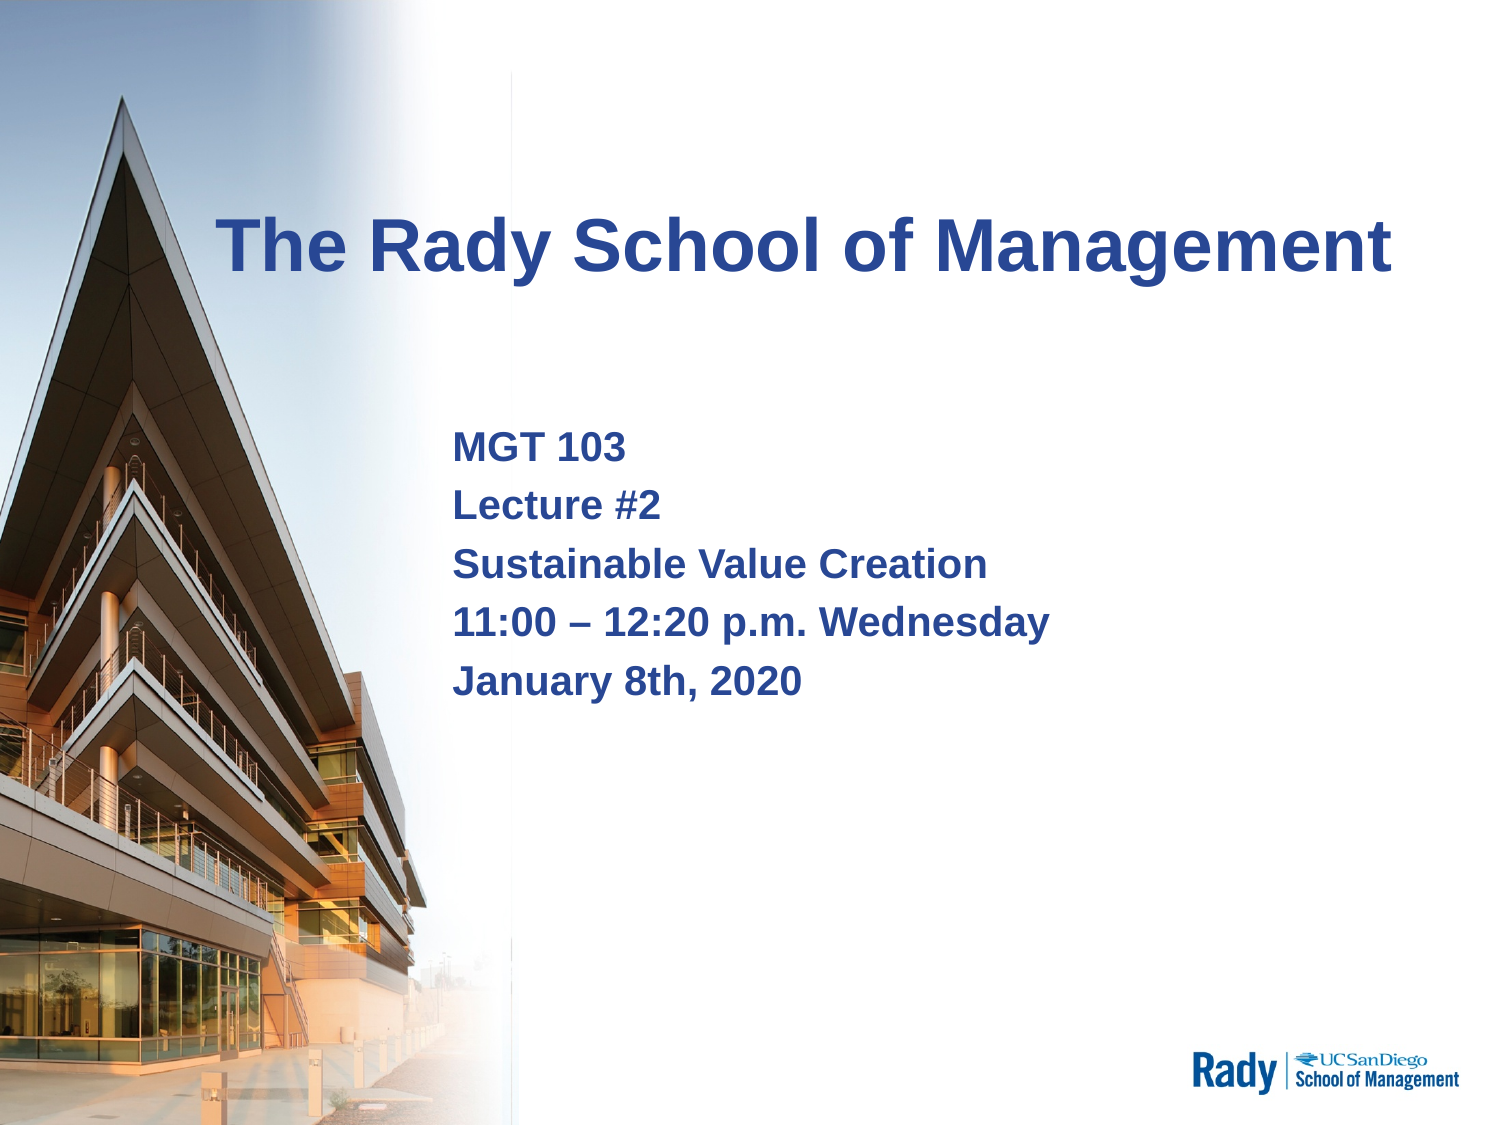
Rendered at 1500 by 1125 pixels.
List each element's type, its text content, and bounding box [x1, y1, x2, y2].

picture [0, 0, 519, 1125]
picture [1187, 1044, 1463, 1101]
title The Rady School of Management [199, 112, 1438, 451]
subtitle MGT 103 Lecture #2 Sustainable Value Creation 11:00 – 12:20 p.m. Wednesday January 8th, 2020 [437, 412, 1363, 651]
